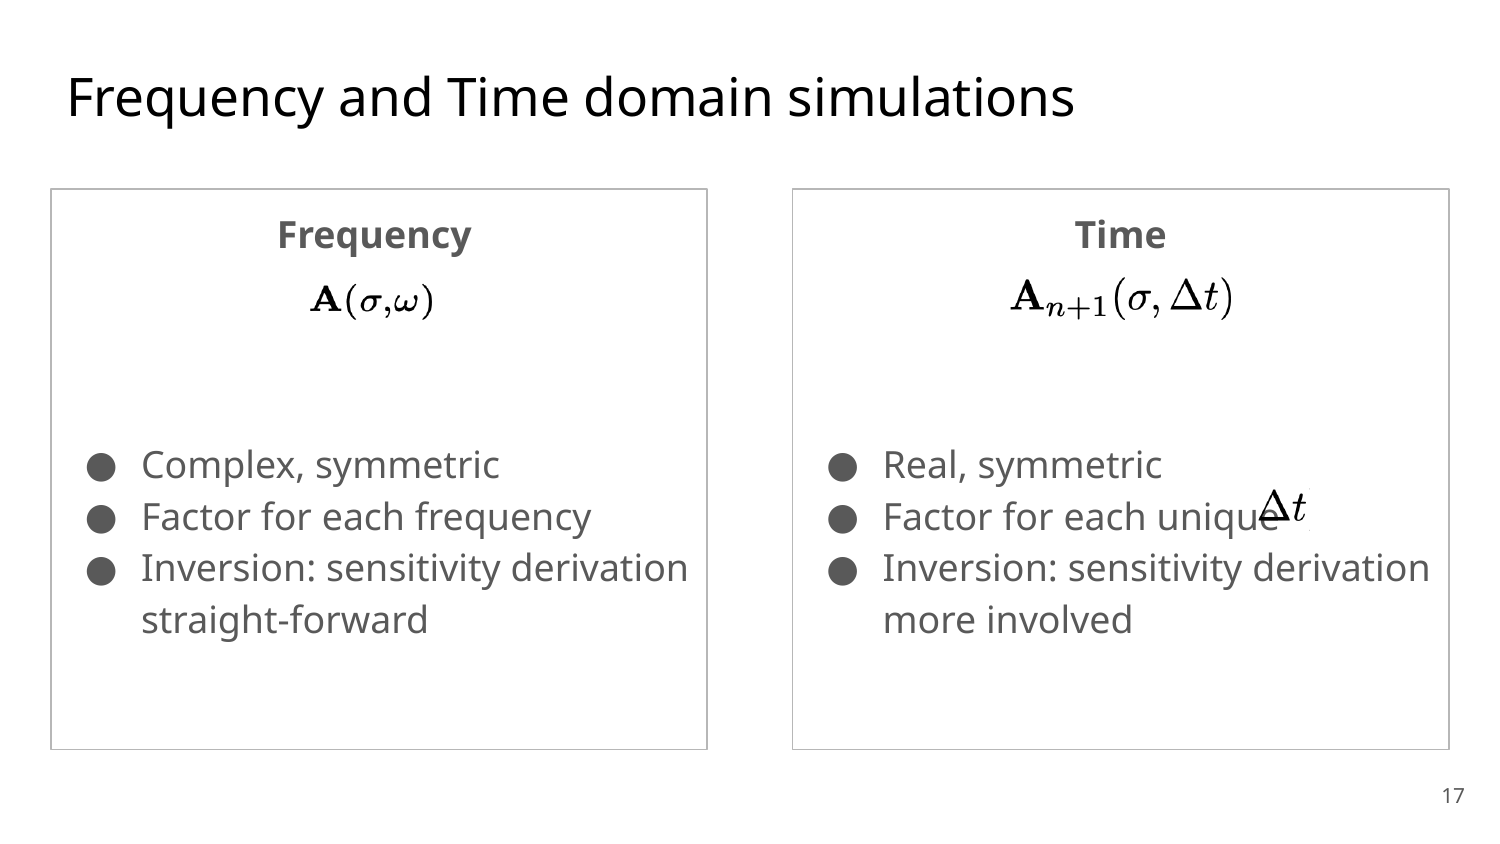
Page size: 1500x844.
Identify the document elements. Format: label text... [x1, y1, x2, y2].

list Frequency Complex, symmetric Factor for each frequency Inversion: sensitivity derivation straight-forward [51, 189, 708, 750]
list Time Real, symmetric Factor for each unique Inversion: sensitivity derivation more involved [792, 189, 1449, 750]
picture [1010, 276, 1232, 320]
title Frequency and Time domain simulations [51, 48, 1449, 142]
picture [308, 276, 435, 320]
picture [1253, 487, 1310, 531]
slide_number 17 [1389, 764, 1480, 830]
